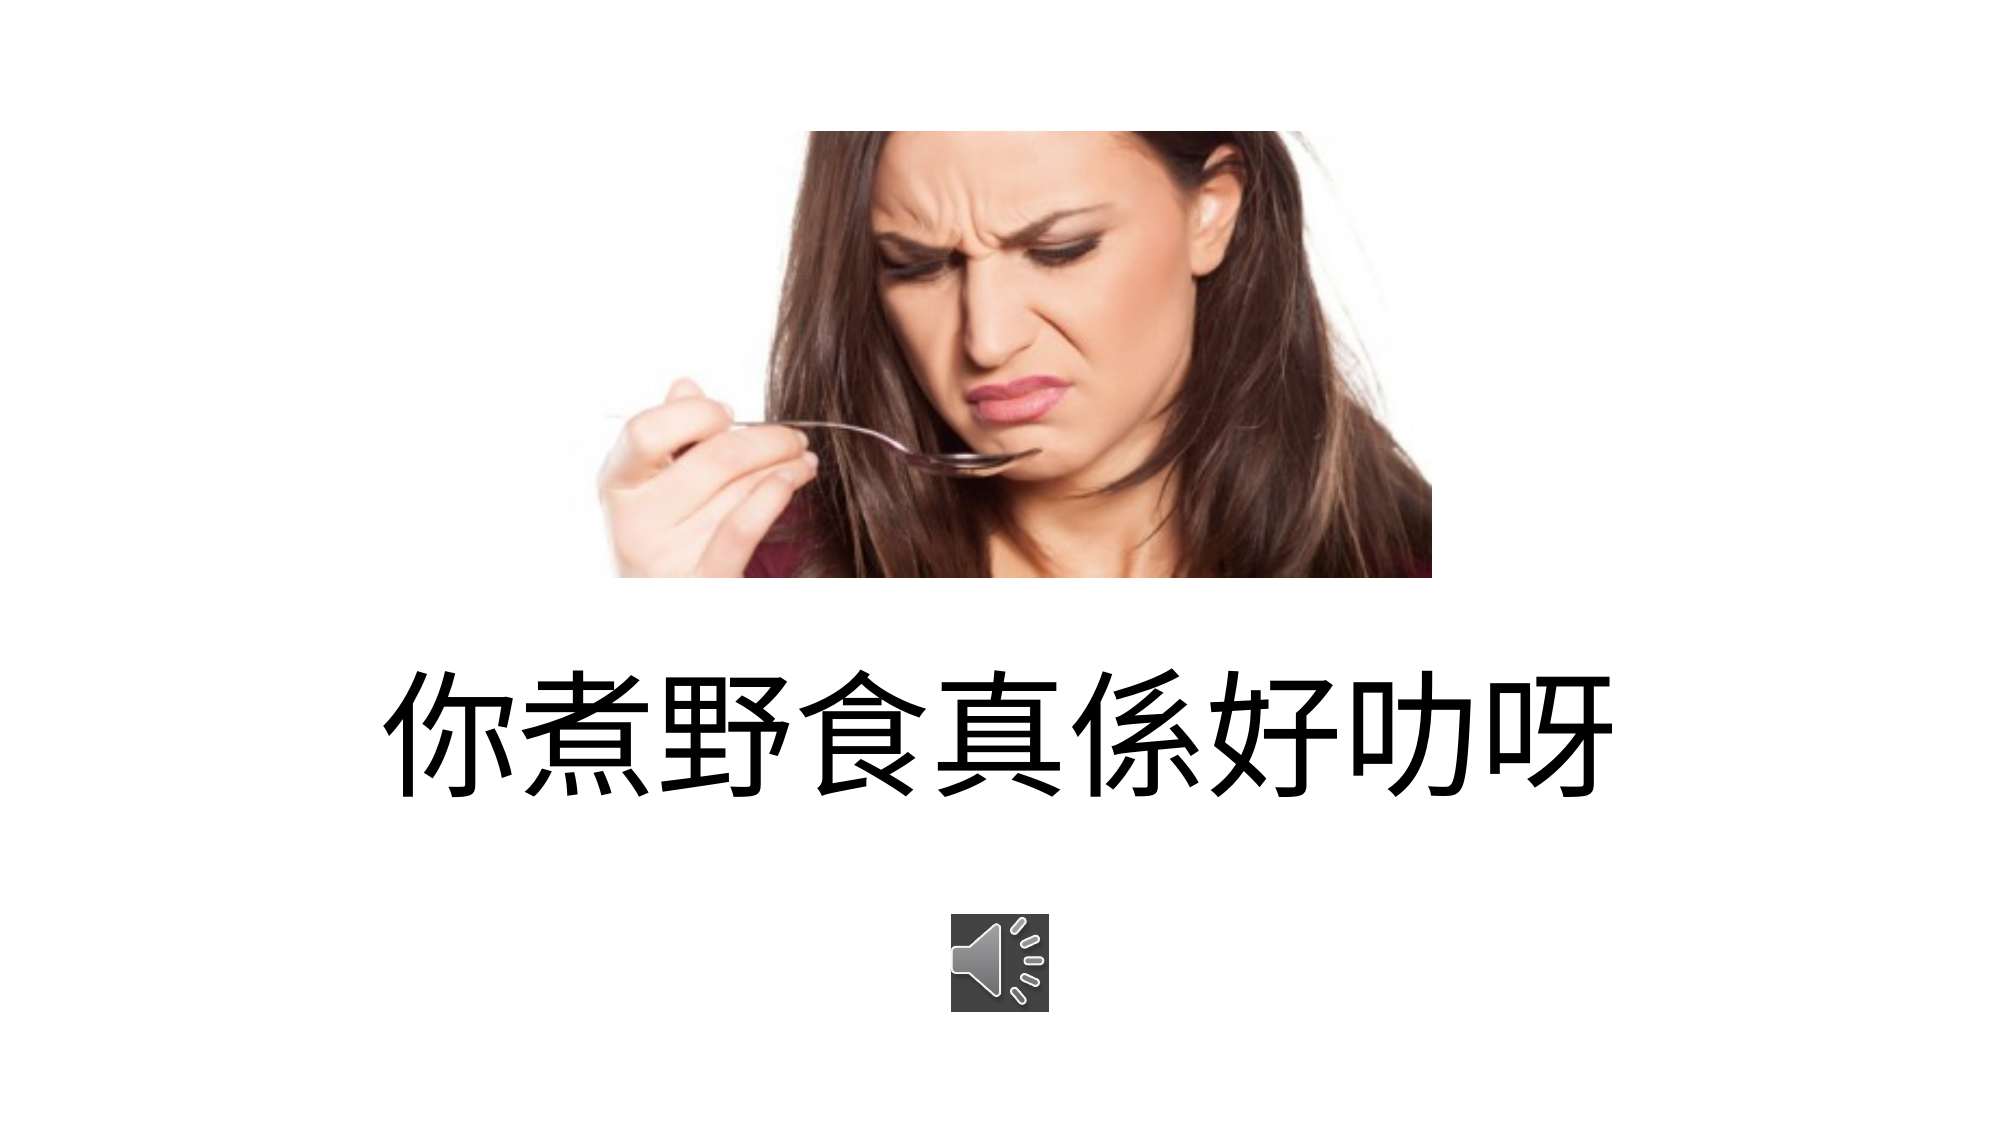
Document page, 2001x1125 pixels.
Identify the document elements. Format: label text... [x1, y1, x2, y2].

picture [949, 913, 1050, 1014]
picture [568, 131, 1432, 579]
list 你煮野食真係好叻呀 [137, 660, 1863, 1014]
